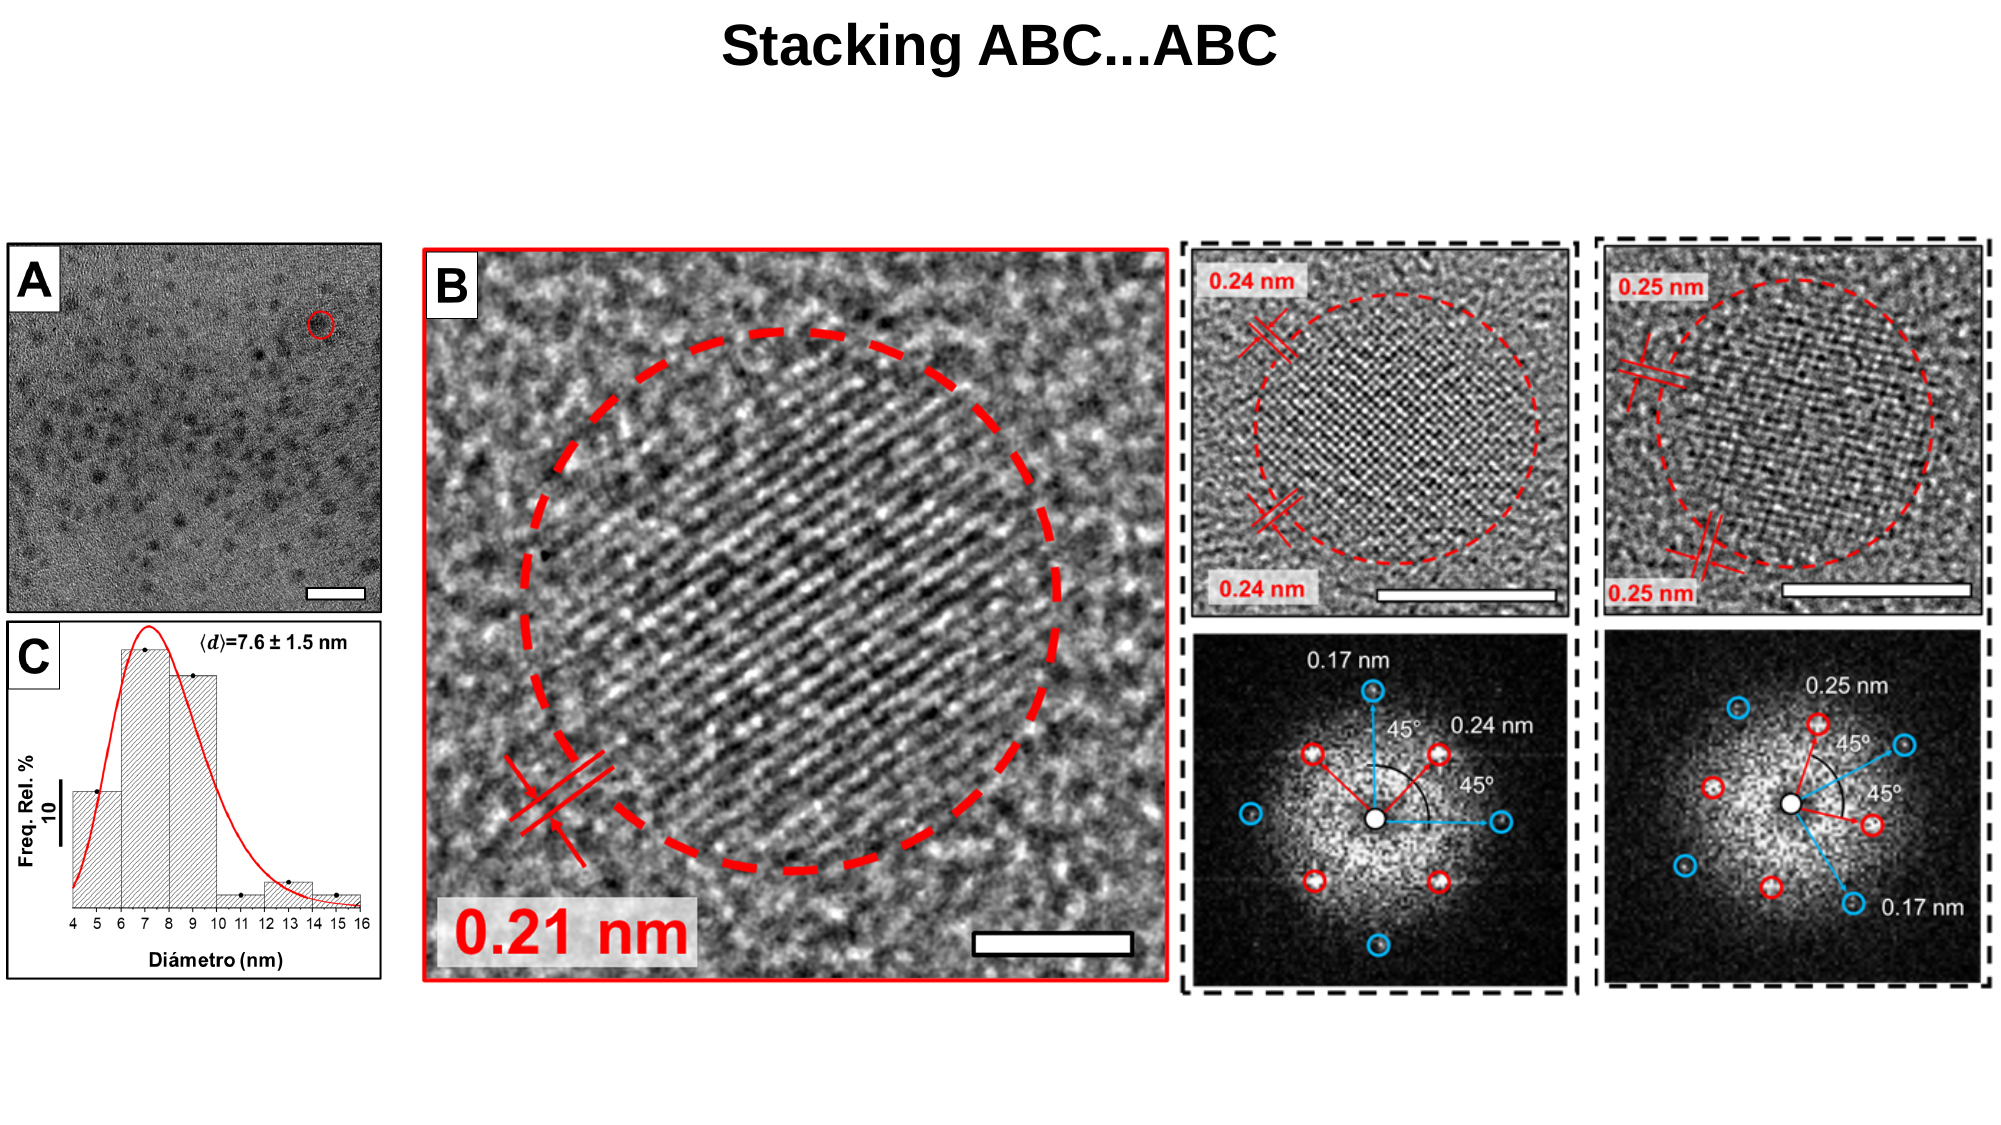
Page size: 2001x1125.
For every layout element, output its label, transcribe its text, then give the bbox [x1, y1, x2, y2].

picture [0, 234, 1170, 1006]
picture [1594, 234, 2001, 1003]
picture [1174, 237, 1580, 1006]
text_box Stacking ABC...ABC [0, 0, 2000, 85]
